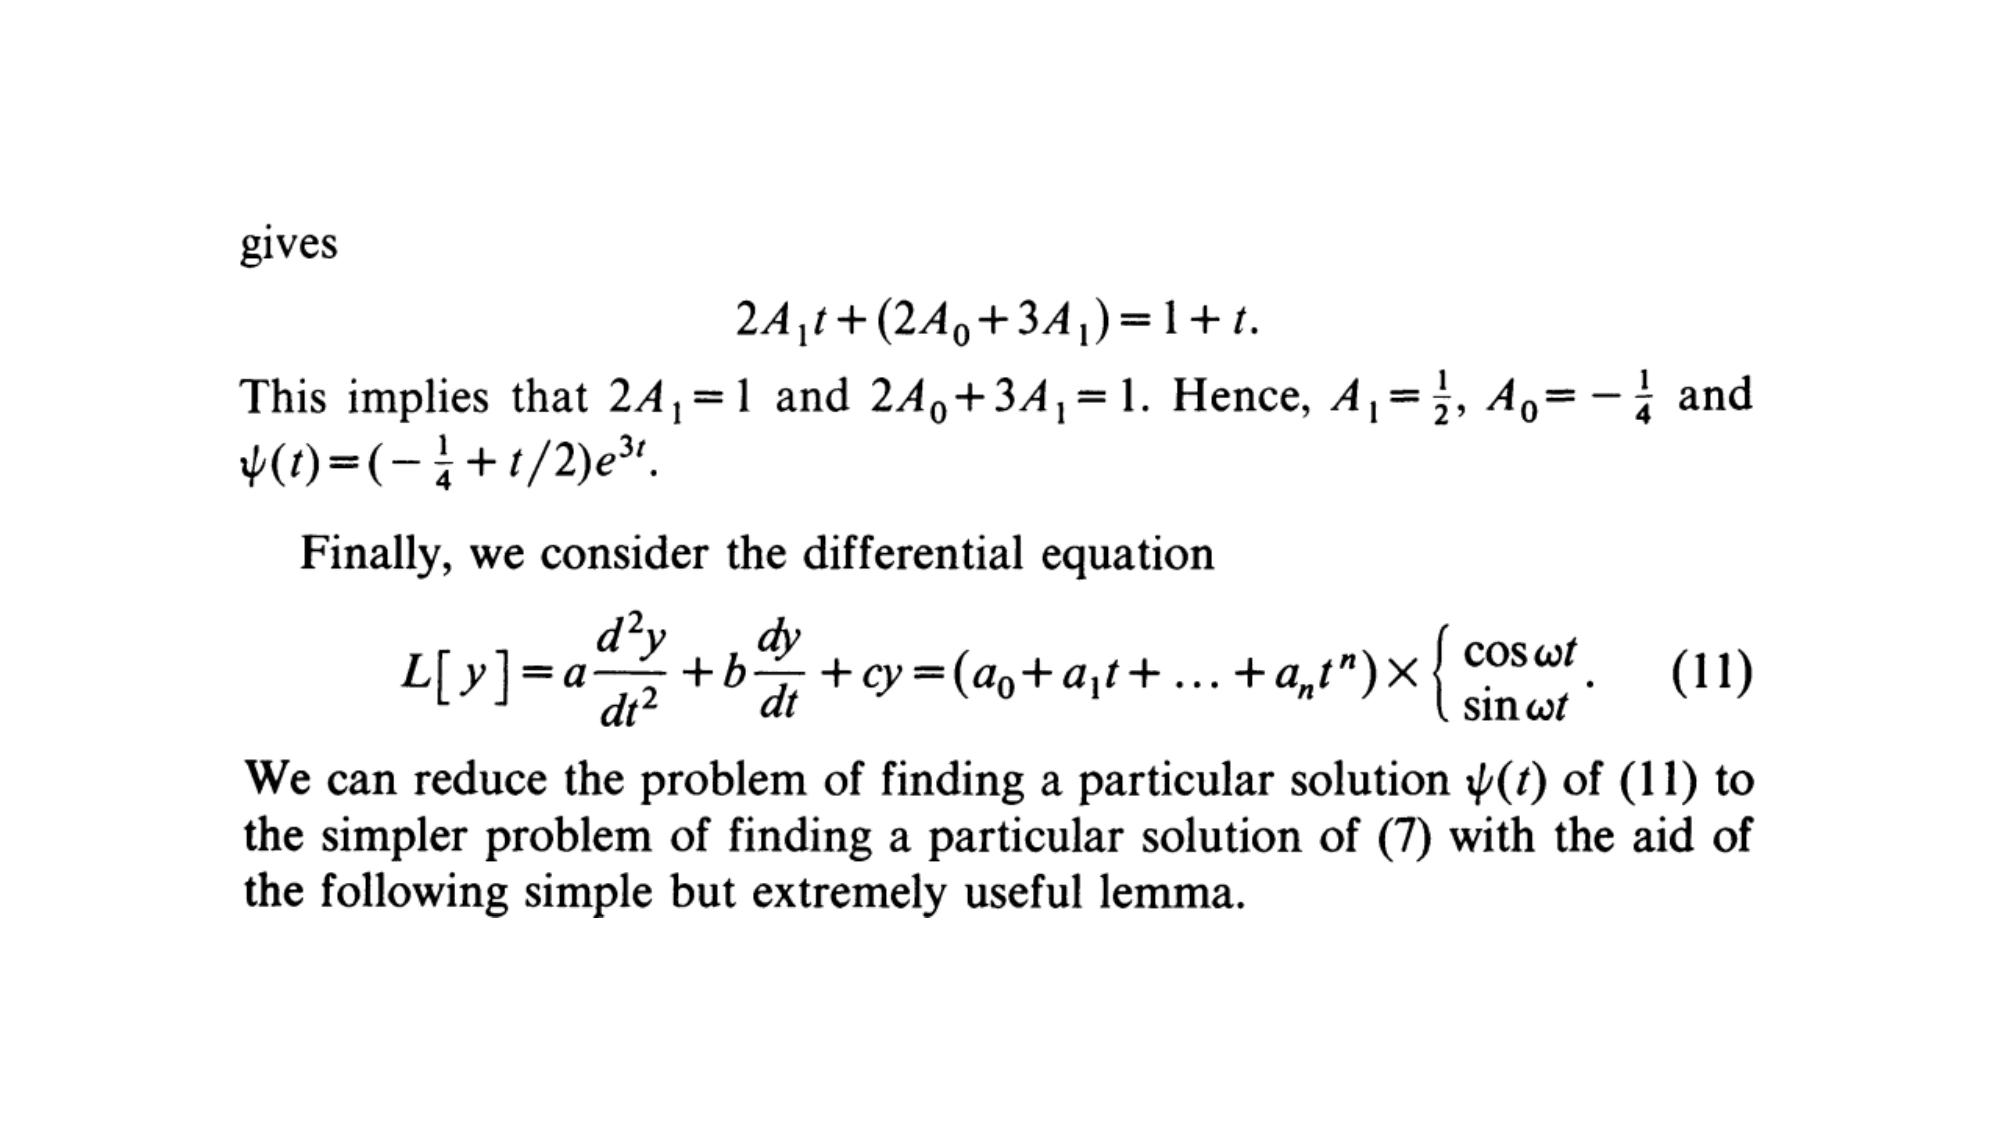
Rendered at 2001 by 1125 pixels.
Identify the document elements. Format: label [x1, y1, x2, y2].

picture [233, 207, 1767, 918]
